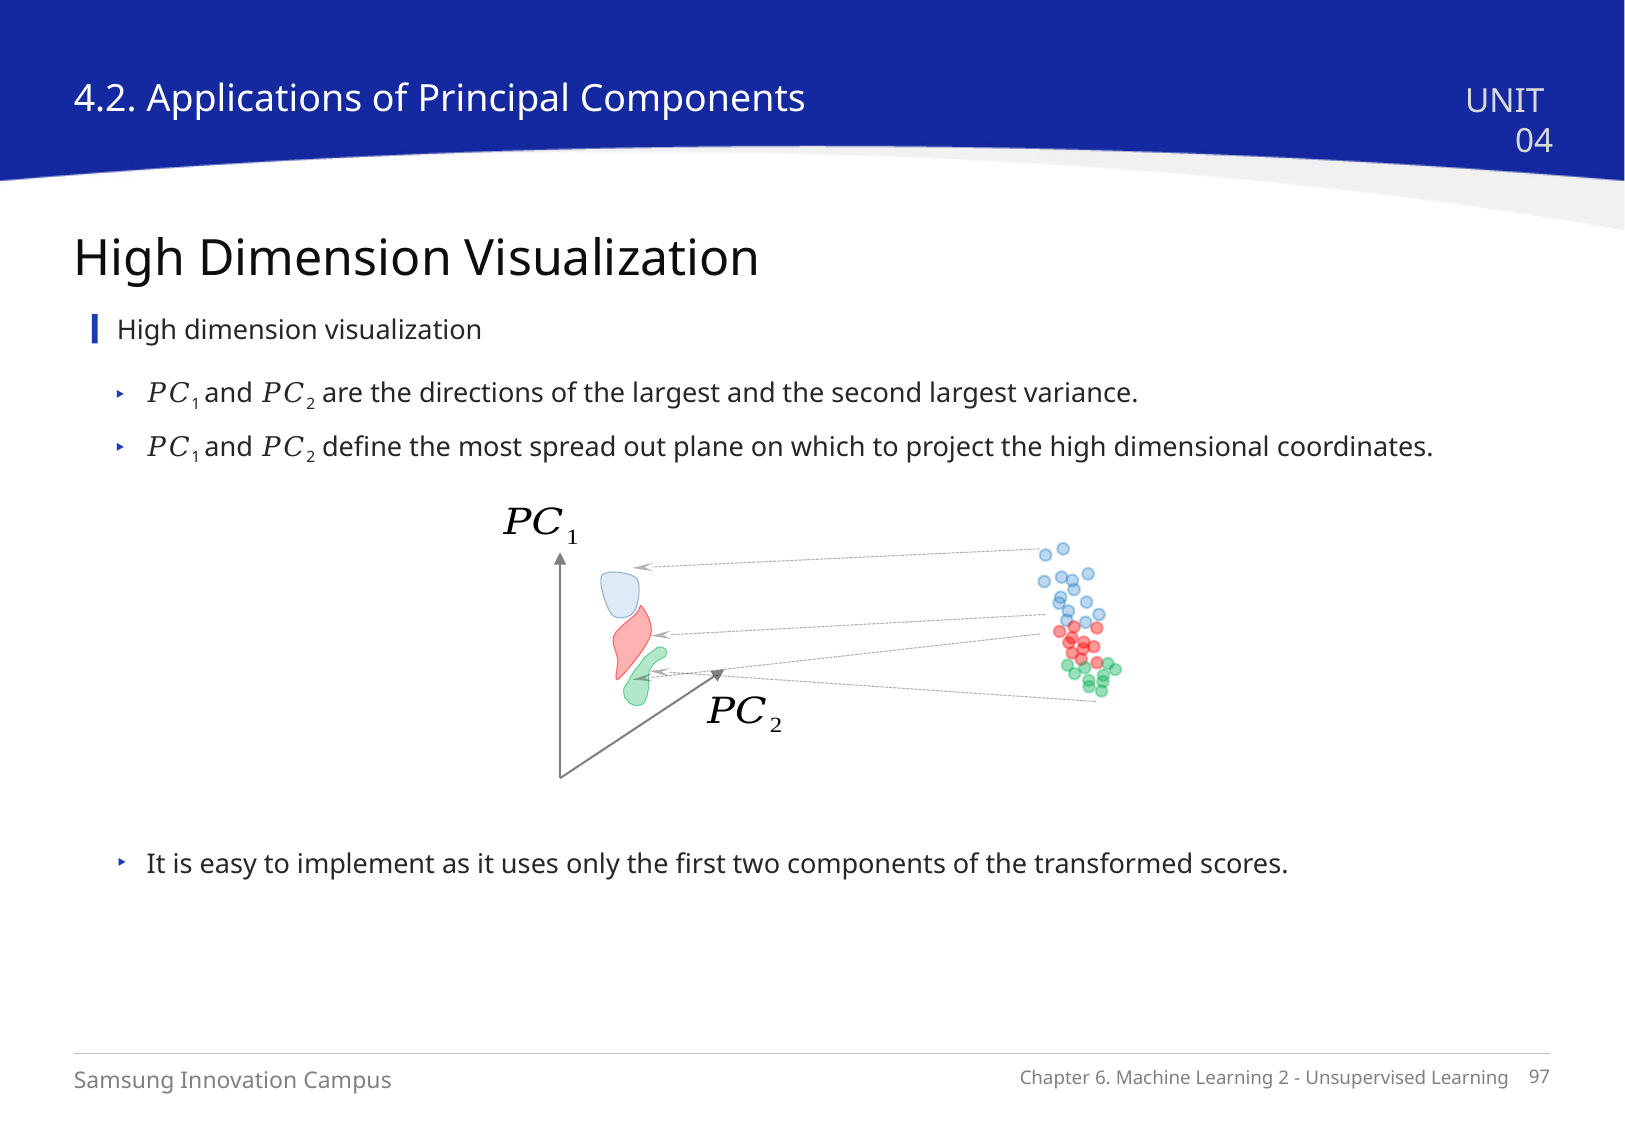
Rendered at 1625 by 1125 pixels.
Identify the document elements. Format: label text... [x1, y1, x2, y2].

picture [0, 0, 1625, 1125]
text_box It is easy to implement as it uses only the first two components of the transformed scores. [116, 833, 1534, 891]
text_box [73, 73, 1554, 120]
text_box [501, 503, 1122, 779]
text_box 𝑃𝐶1 and 𝑃𝐶2 are the directions of the largest and the second largest variance. 𝑃𝐶1 and 𝑃𝐶2 define the most spread out plane on which to project the high dimensional coordinates. [114, 362, 1532, 479]
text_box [91, 311, 1533, 345]
text_box High Dimension Visualization [73, 224, 1552, 287]
